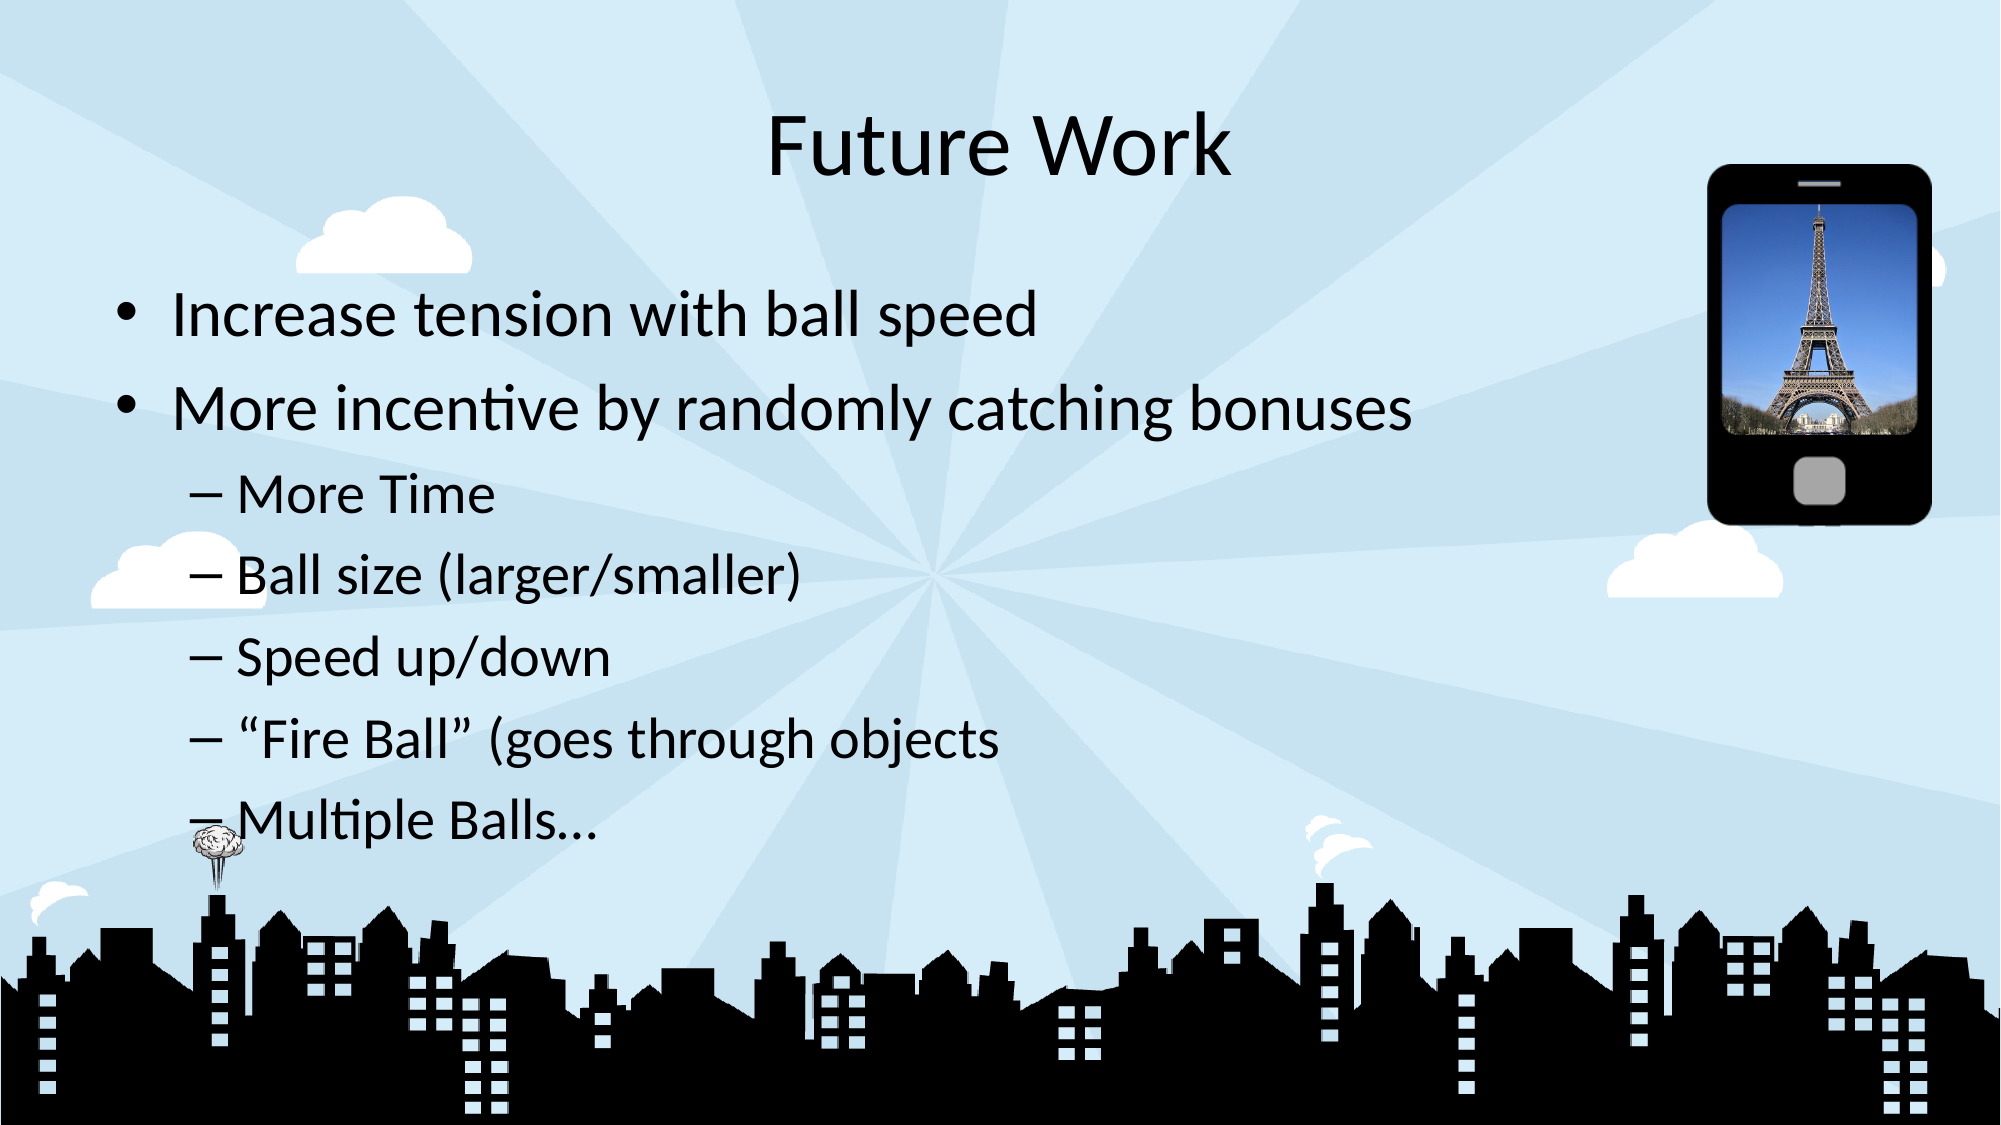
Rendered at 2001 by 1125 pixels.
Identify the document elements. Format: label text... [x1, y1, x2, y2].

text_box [1707, 163, 1932, 528]
list Increase tension with ball speed More incentive by randomly catching bonuses More Time Ball size (larger/smaller) Speed up/down “Fire Ball” (goes through objects Multiple Balls… [99, 262, 1900, 1005]
picture [0, 0, 2001, 1125]
title Future Work [99, 45, 1900, 233]
